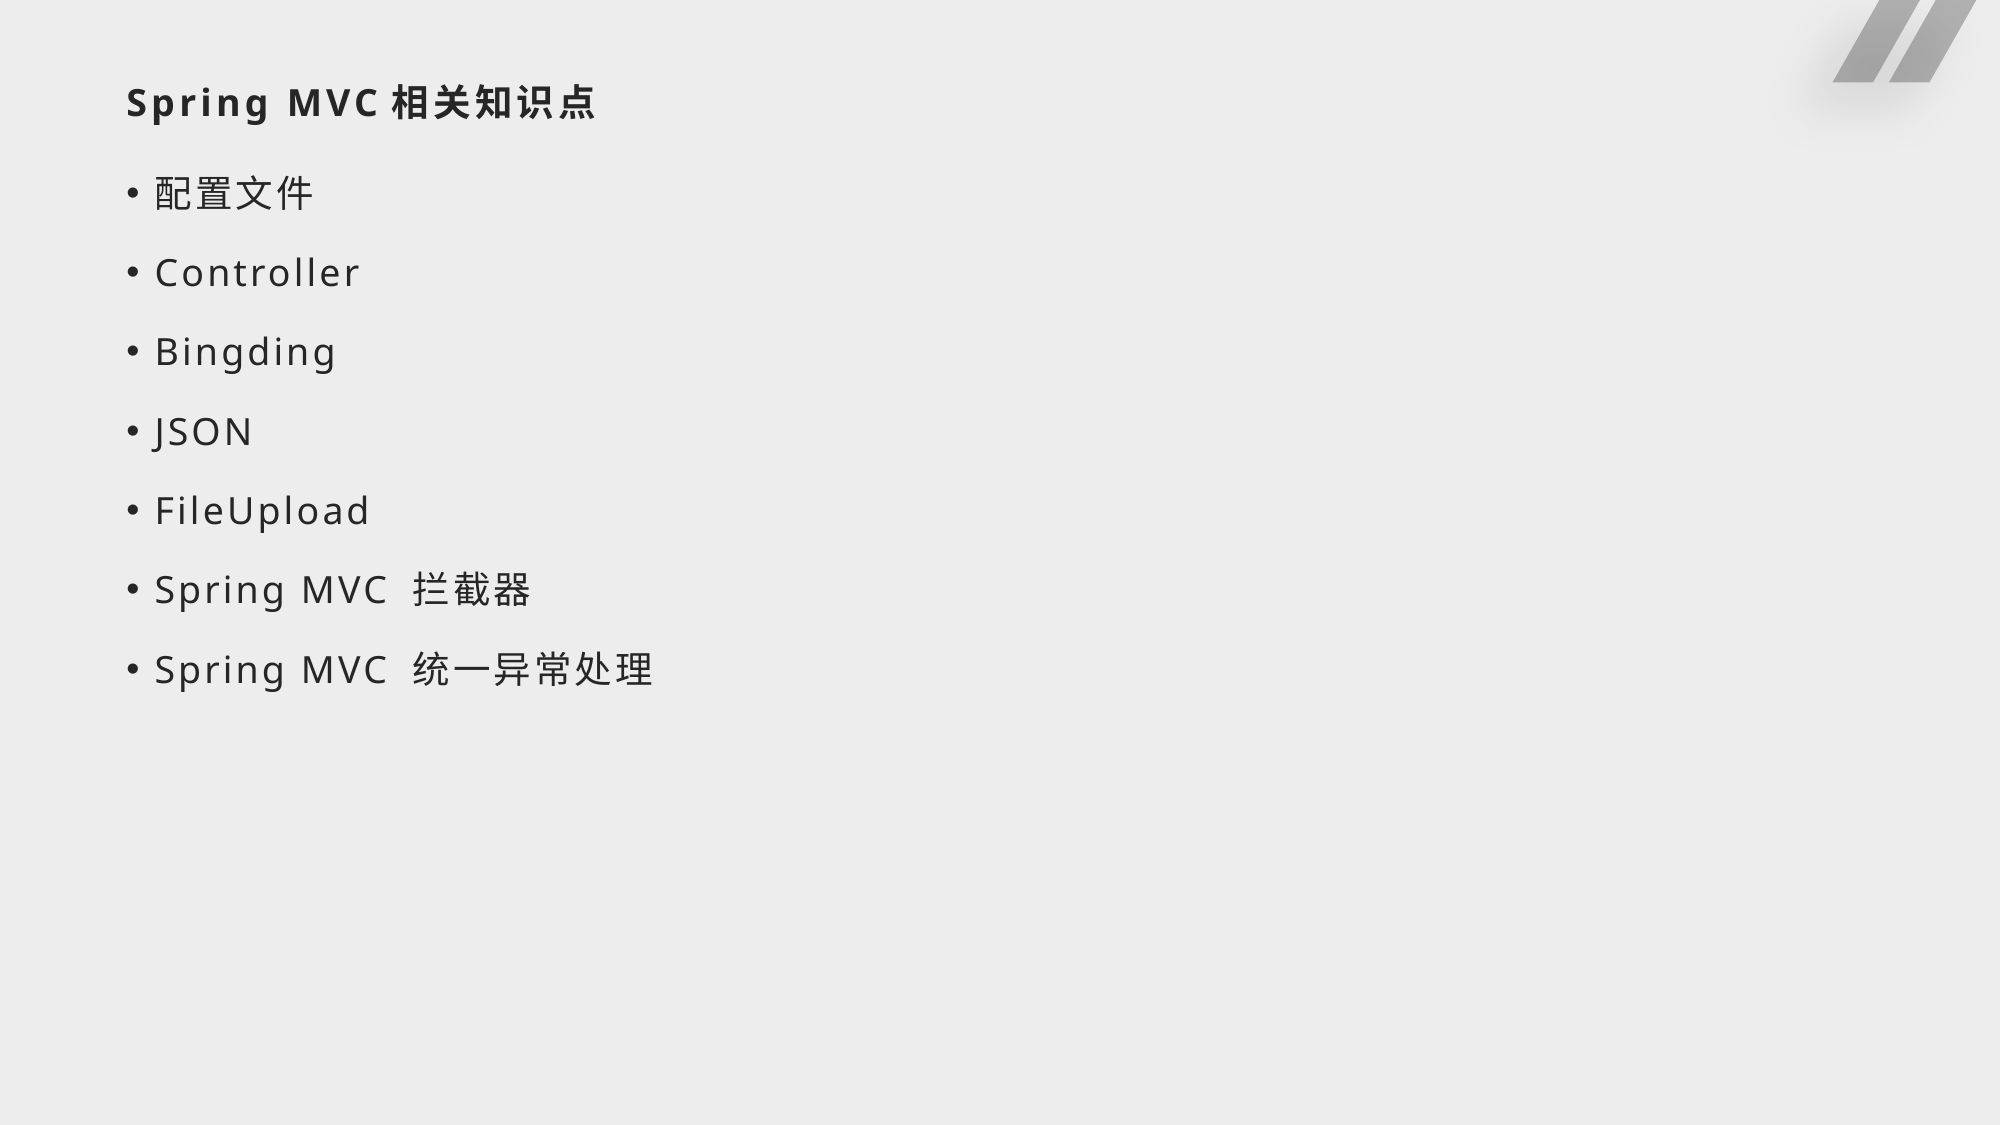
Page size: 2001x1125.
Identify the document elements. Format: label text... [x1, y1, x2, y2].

title Spring MVC相关知识点 [109, 72, 1891, 146]
list 配置文件 Controller Bingding JSON FileUpload Spring MVC 拦截器 Spring MVC 统一异常处理 [109, 156, 1891, 1041]
